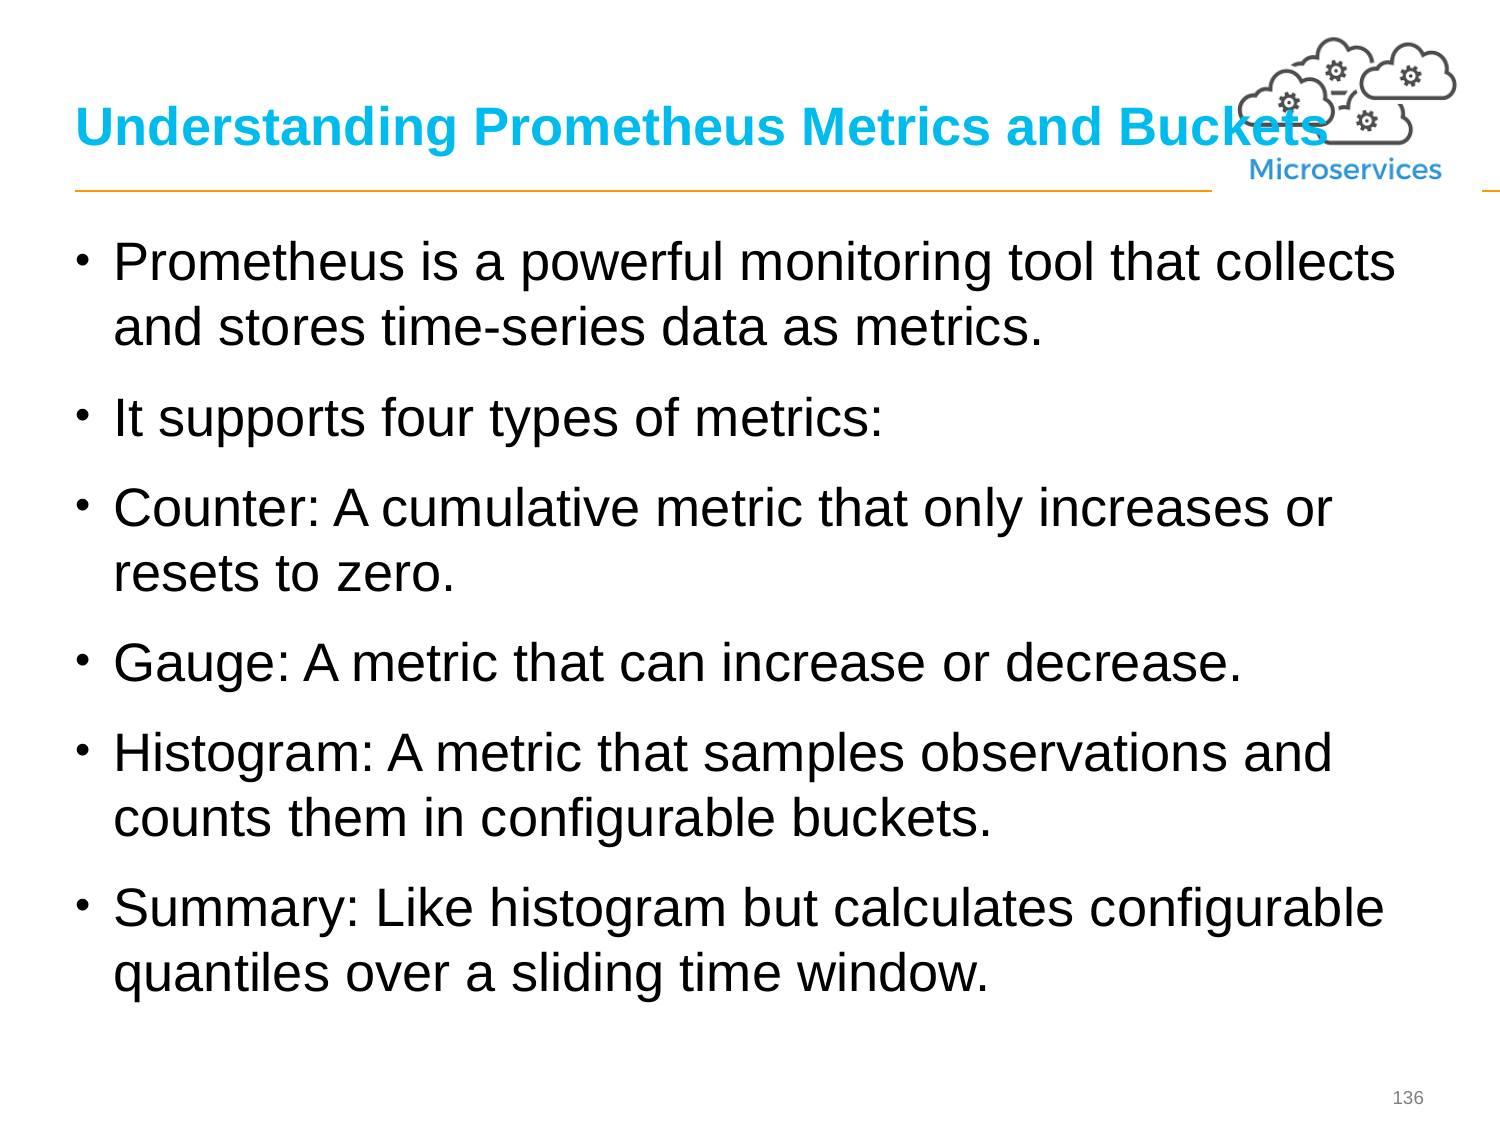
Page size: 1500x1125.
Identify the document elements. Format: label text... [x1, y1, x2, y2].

picture [1212, 1, 1482, 203]
list Prometheus is a powerful monitoring tool that collects and stores time-series data as metrics. It supports four types of metrics: Counter: A cumulative metric that only increases or resets to zero. Gauge: A metric that can increase or decrease. Histogram: A metric that samples observations and counts them in configurable buckets. Summary: Like histogram but calculates configurable quantiles over a sliding time window. [75, 226, 1425, 1018]
title Understanding Prometheus Metrics and Buckets [75, 27, 1422, 157]
